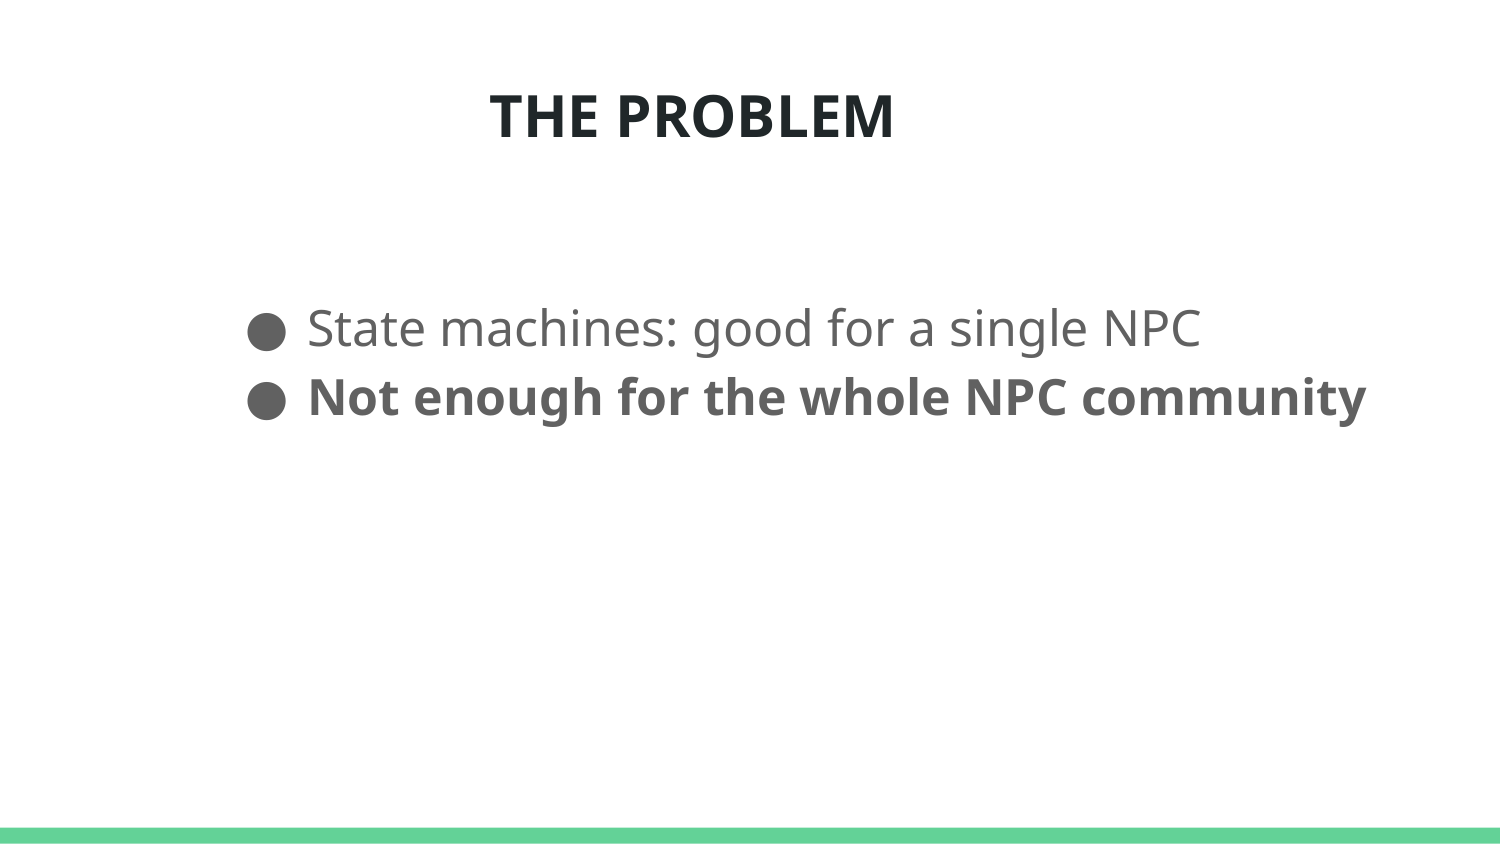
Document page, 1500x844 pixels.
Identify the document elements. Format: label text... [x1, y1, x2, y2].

list State machines: good for a single NPC Not enough for the whole NPC community [217, 272, 1500, 833]
title THE PROBLEM [474, 64, 1500, 158]
